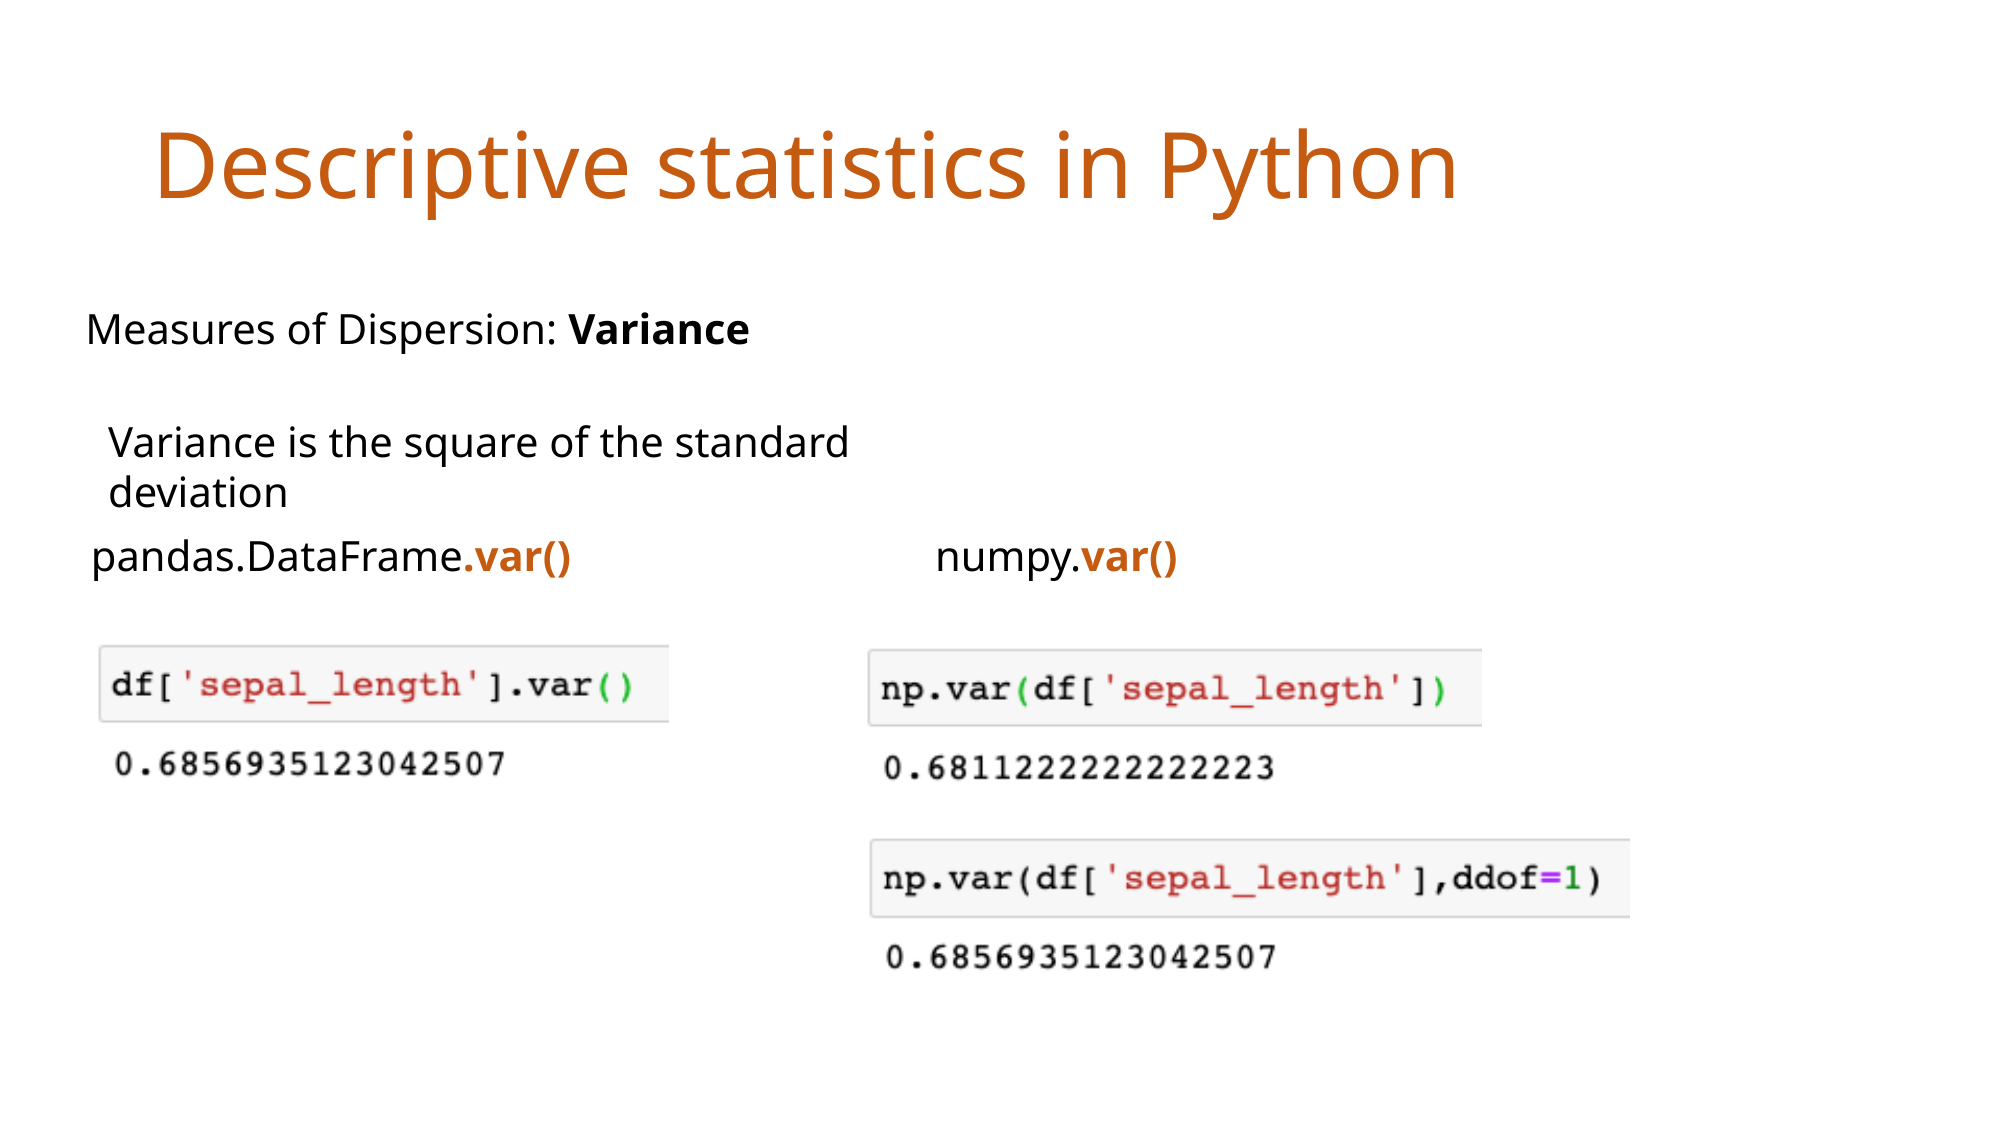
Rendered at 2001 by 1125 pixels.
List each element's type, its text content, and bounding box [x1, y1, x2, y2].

text_box numpy.var() [920, 522, 1248, 588]
picture [862, 833, 1630, 1005]
picture [93, 631, 669, 811]
text_box pandas.DataFrame.var() [76, 522, 587, 588]
picture [862, 637, 1482, 815]
title Descriptive statistics in Python [137, 59, 1863, 278]
text_box Measures of Dispersion: Variance [70, 295, 766, 360]
text_box Variance is the square of the standard deviation [93, 408, 1029, 524]
